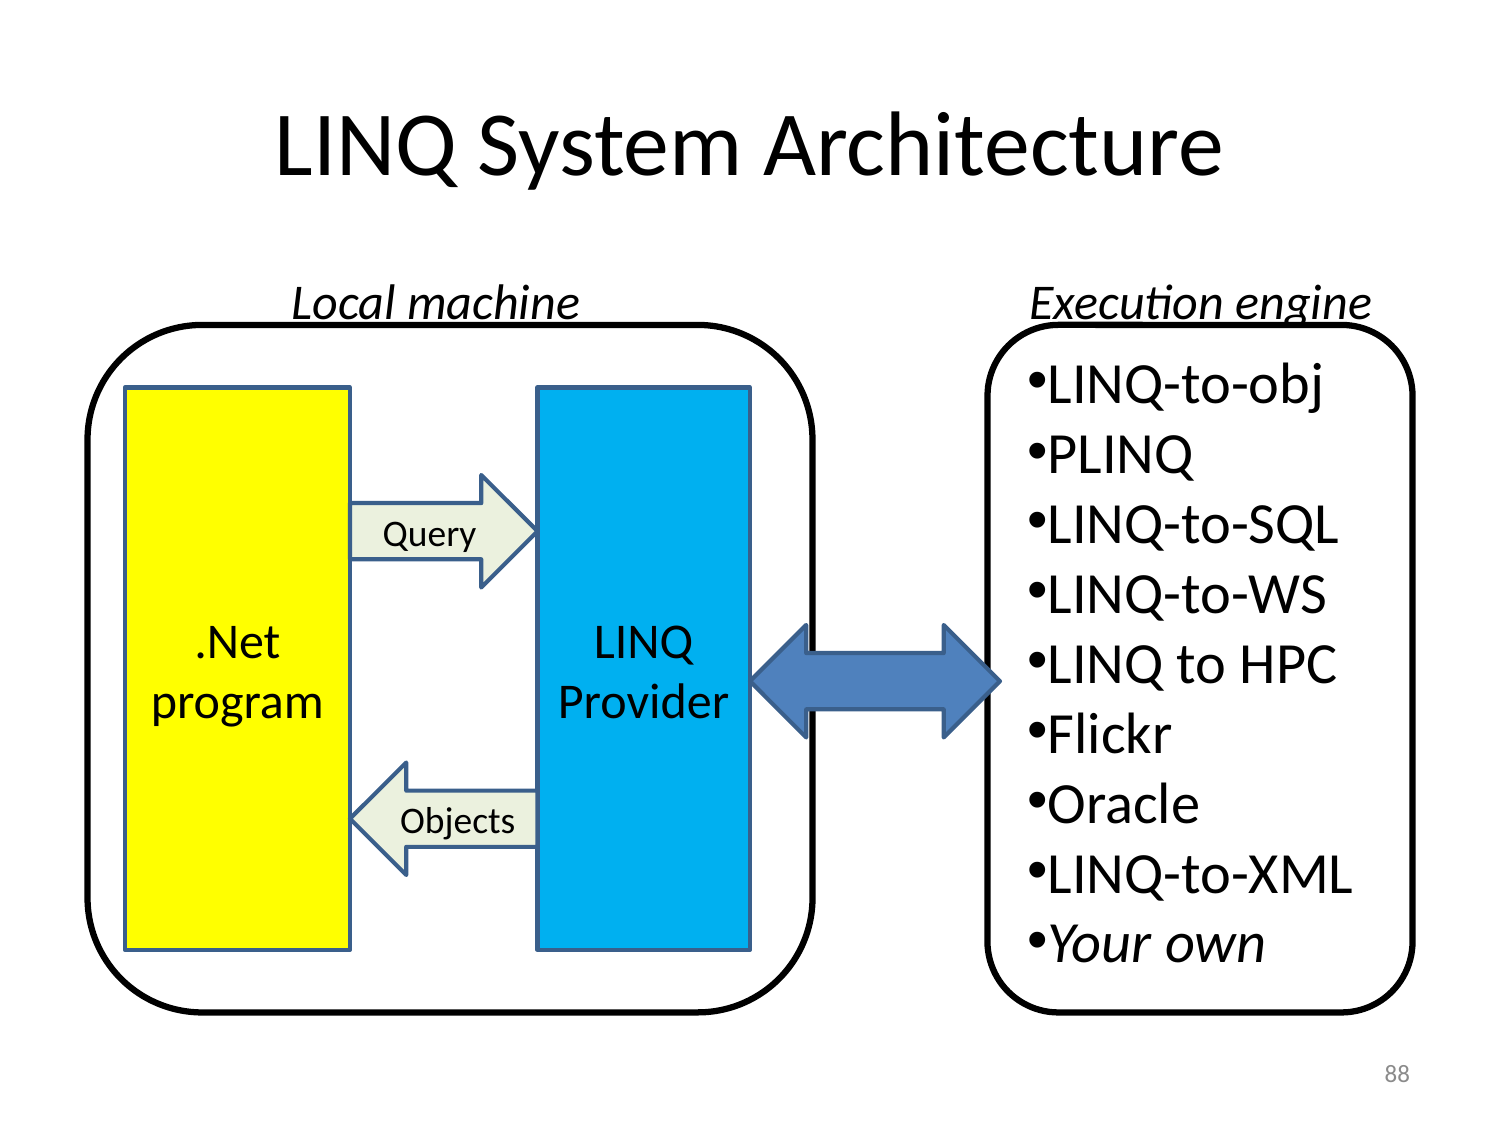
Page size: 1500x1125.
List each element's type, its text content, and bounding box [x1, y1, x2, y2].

text_box [747, 623, 1003, 740]
text_box Query [347, 473, 540, 590]
text_box LINQ Provider [535, 385, 752, 952]
title LINQ System Architecture [75, 45, 1425, 233]
slide_number 88 [1074, 1042, 1425, 1103]
text_box .Net program [123, 385, 352, 952]
text_box Objects [347, 760, 540, 877]
text_box LINQ-to-obj PLINQ LINQ-to-SQL LINQ-to-WS LINQ to HPC Flickr Oracle LINQ-to-XML Your own [1012, 337, 1388, 1052]
text_box Local machine [276, 262, 596, 338]
text_box Execution engine [1014, 262, 1388, 337]
text_box [85, 322, 815, 1015]
text_box [1388, 339, 1415, 998]
text_box [985, 339, 1012, 998]
